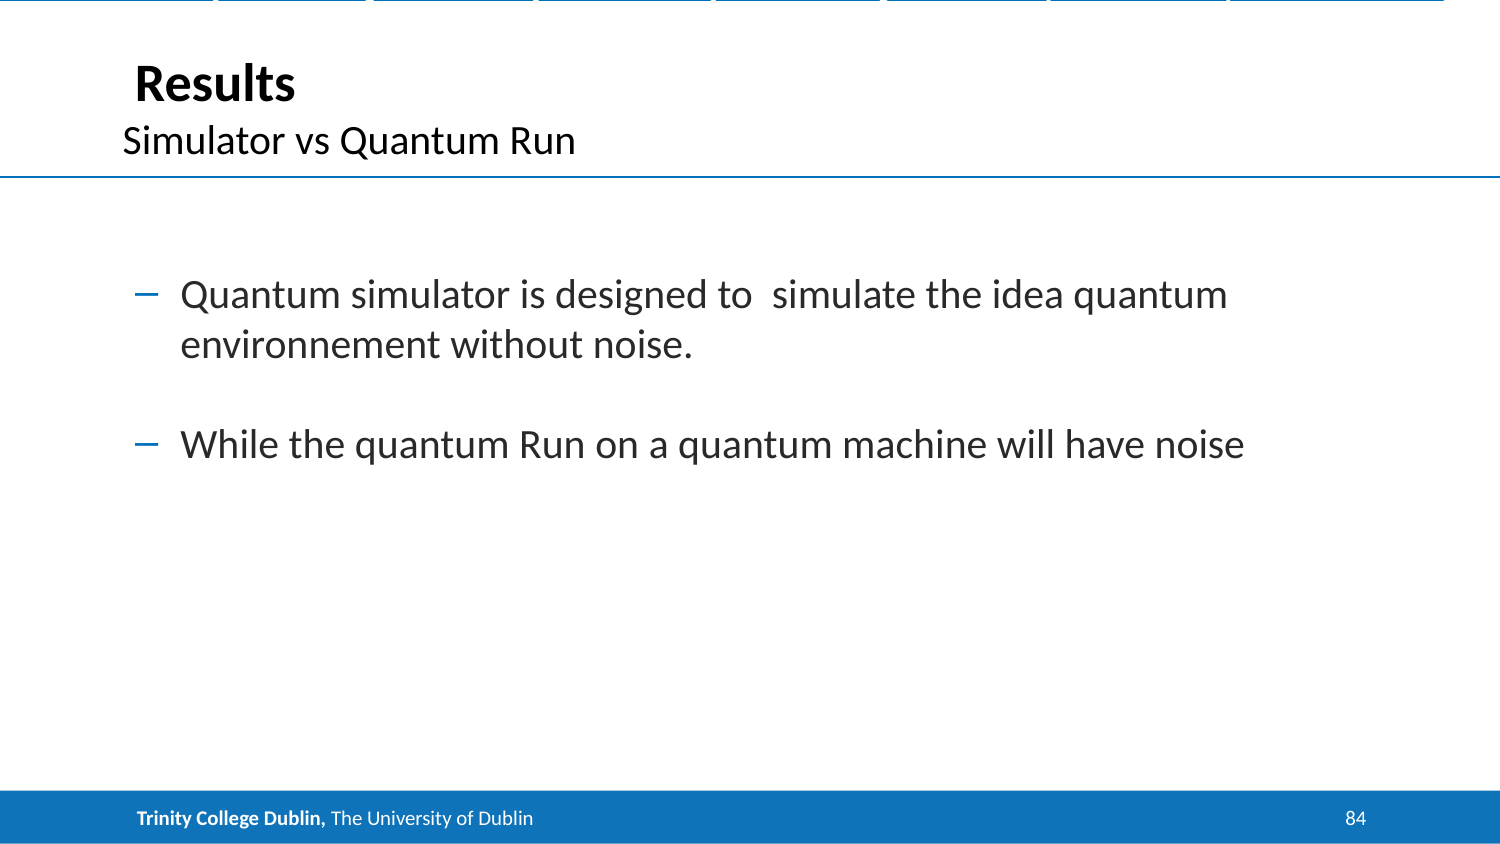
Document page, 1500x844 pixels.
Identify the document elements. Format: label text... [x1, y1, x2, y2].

title Results [122, 43, 1366, 112]
list Simulator vs Quantum Run [122, 112, 1367, 164]
list Quantum simulator is designed to simulate the idea quantum environnement without noise. While the quantum Run on a quantum machine will have noise [135, 231, 1261, 769]
